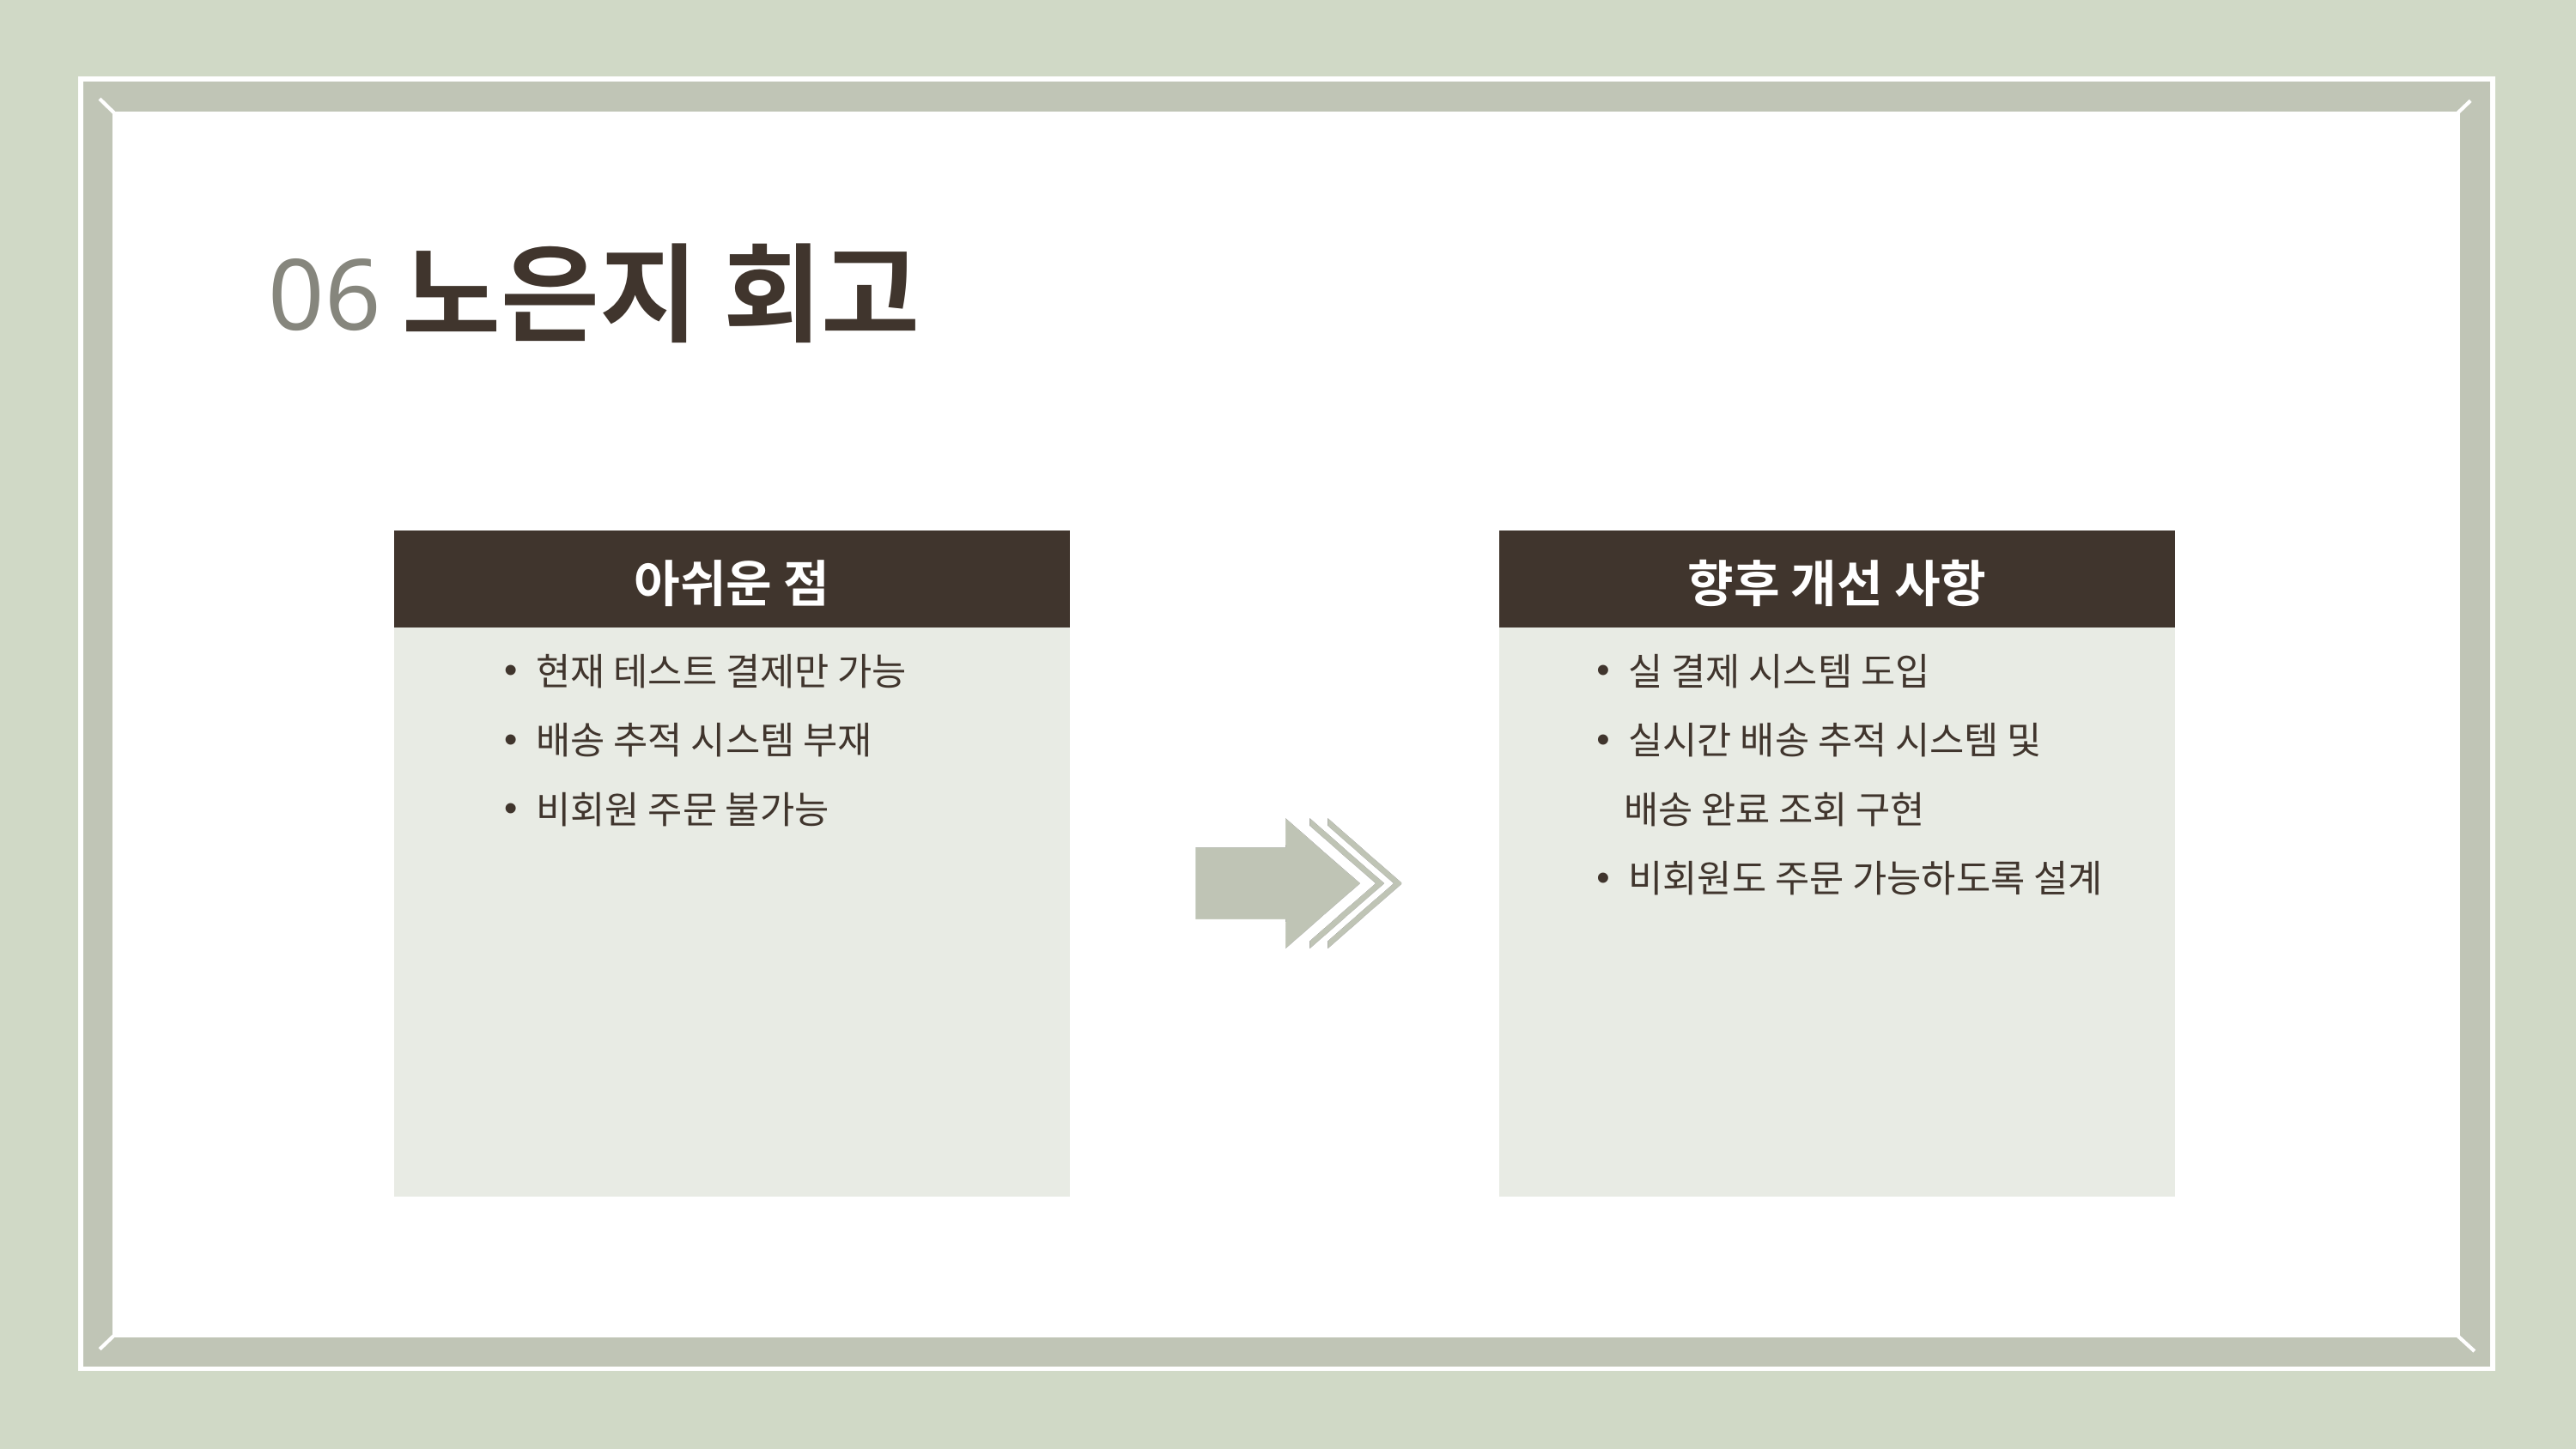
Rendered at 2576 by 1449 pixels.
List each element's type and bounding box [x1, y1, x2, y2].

text_box [393, 634, 1071, 1197]
text_box [393, 530, 1071, 628]
text_box [1498, 634, 2176, 1197]
text_box [77, 76, 2496, 1372]
text_box [1498, 530, 2176, 628]
